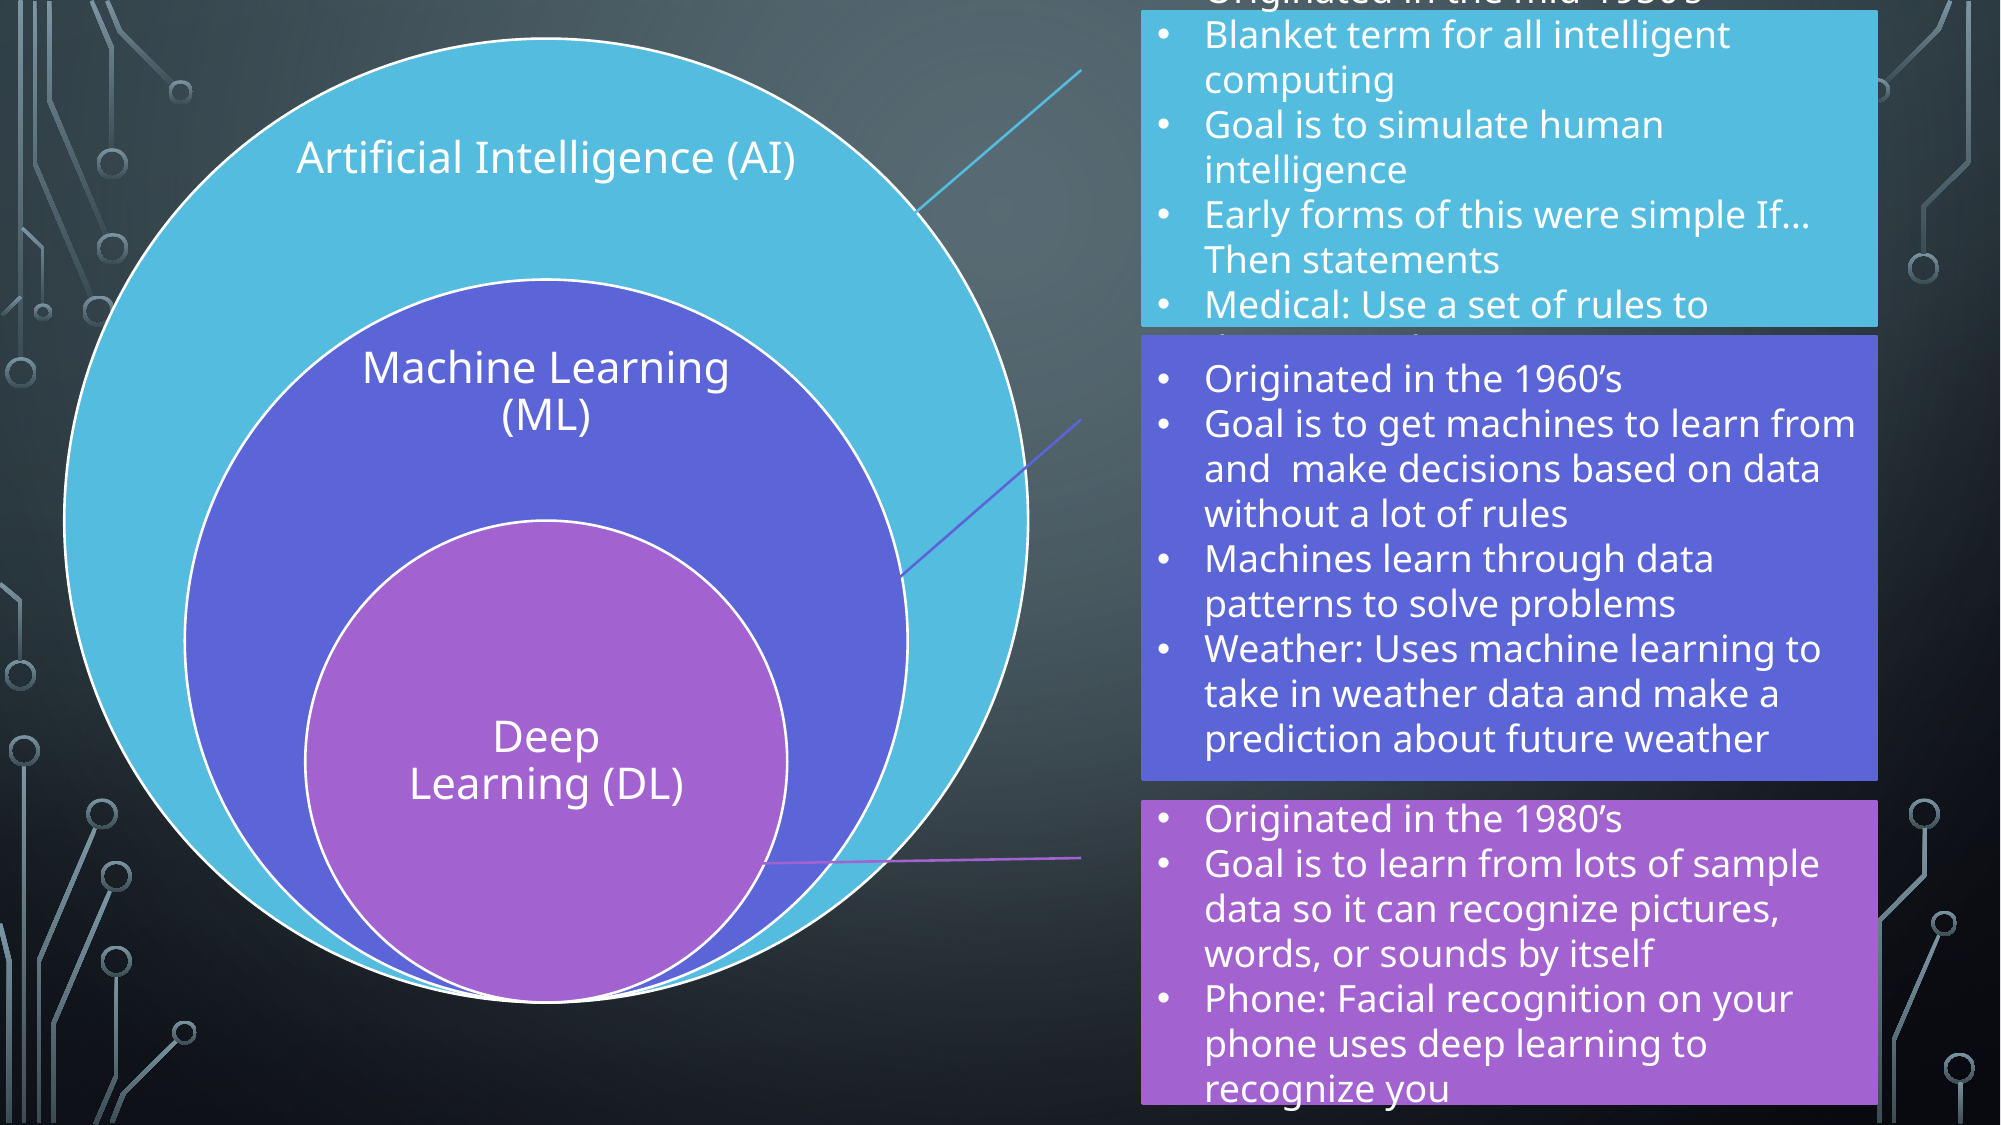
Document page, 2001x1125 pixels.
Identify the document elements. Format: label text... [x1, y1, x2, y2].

text_box Originated in the mid-1950’s Blanket term for all intelligent computing Goal is to simulate human intelligence Early forms of this were simple If…Then statements Medical: Use a set of rules to determine diagnosis [1141, 10, 1878, 327]
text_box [0, 38, 1219, 1003]
text_box Originated in the 1980’s Goal is to learn from lots of sample data so it can recognize pictures, words, or sounds by itself Phone: Facial recognition on your phone uses deep learning to recognize you [1141, 800, 1878, 1105]
text_box Originated in the 1960’s Goal is to get machines to learn from and make decisions based on data without a lot of rules Machines learn through data patterns to solve problems Weather: Uses machine learning to take in weather data and make a prediction about future weather [1219, 335, 1878, 781]
